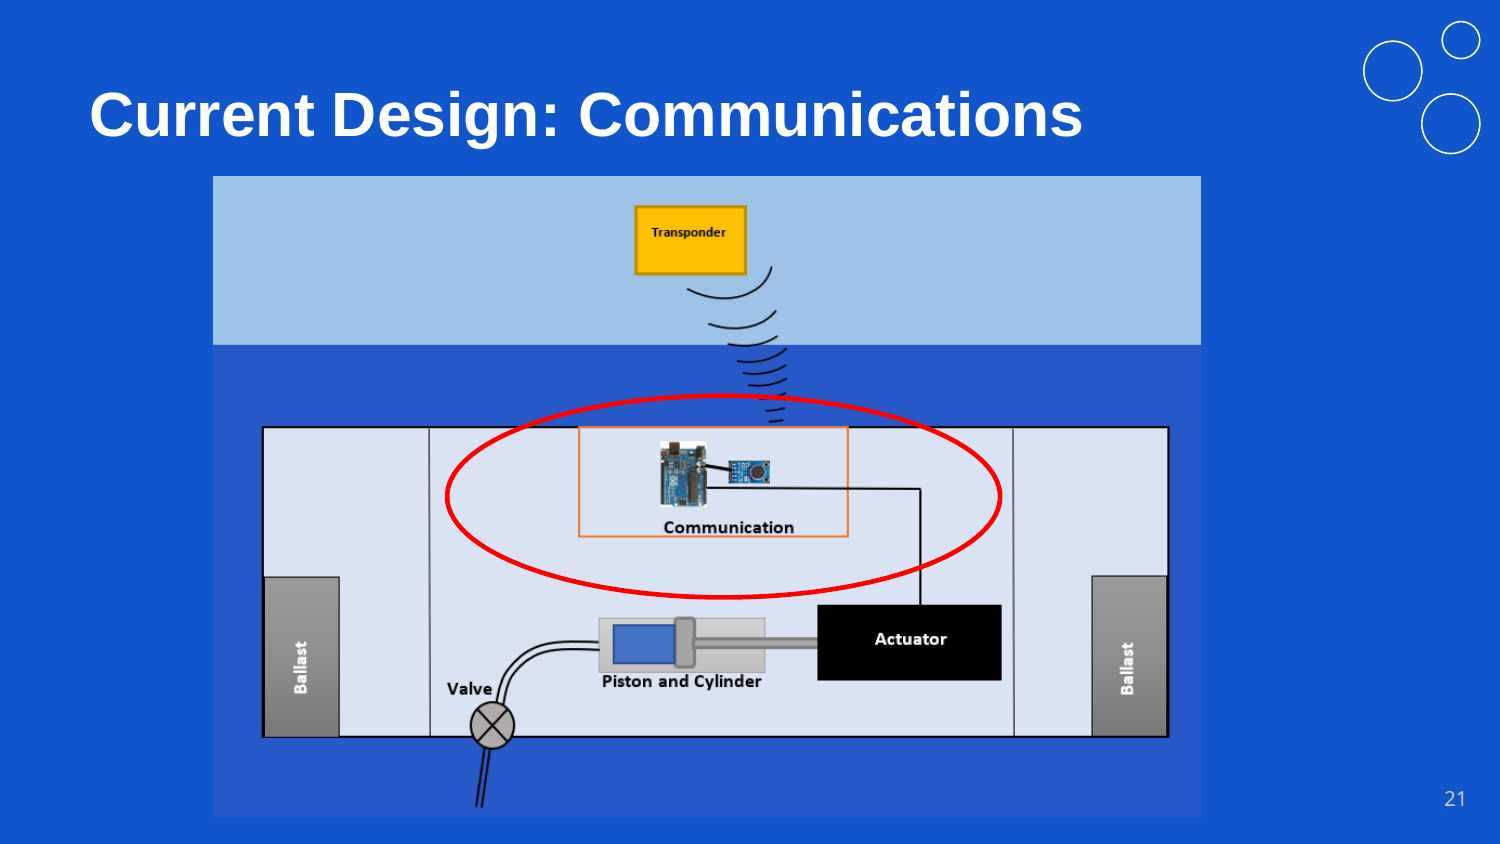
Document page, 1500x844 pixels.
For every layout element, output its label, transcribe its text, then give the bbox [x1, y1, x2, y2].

title Current Design: Communications [74, 58, 1341, 177]
slide_number ‹#› [1392, 767, 1483, 833]
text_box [1363, 21, 1481, 154]
picture [213, 175, 1202, 818]
